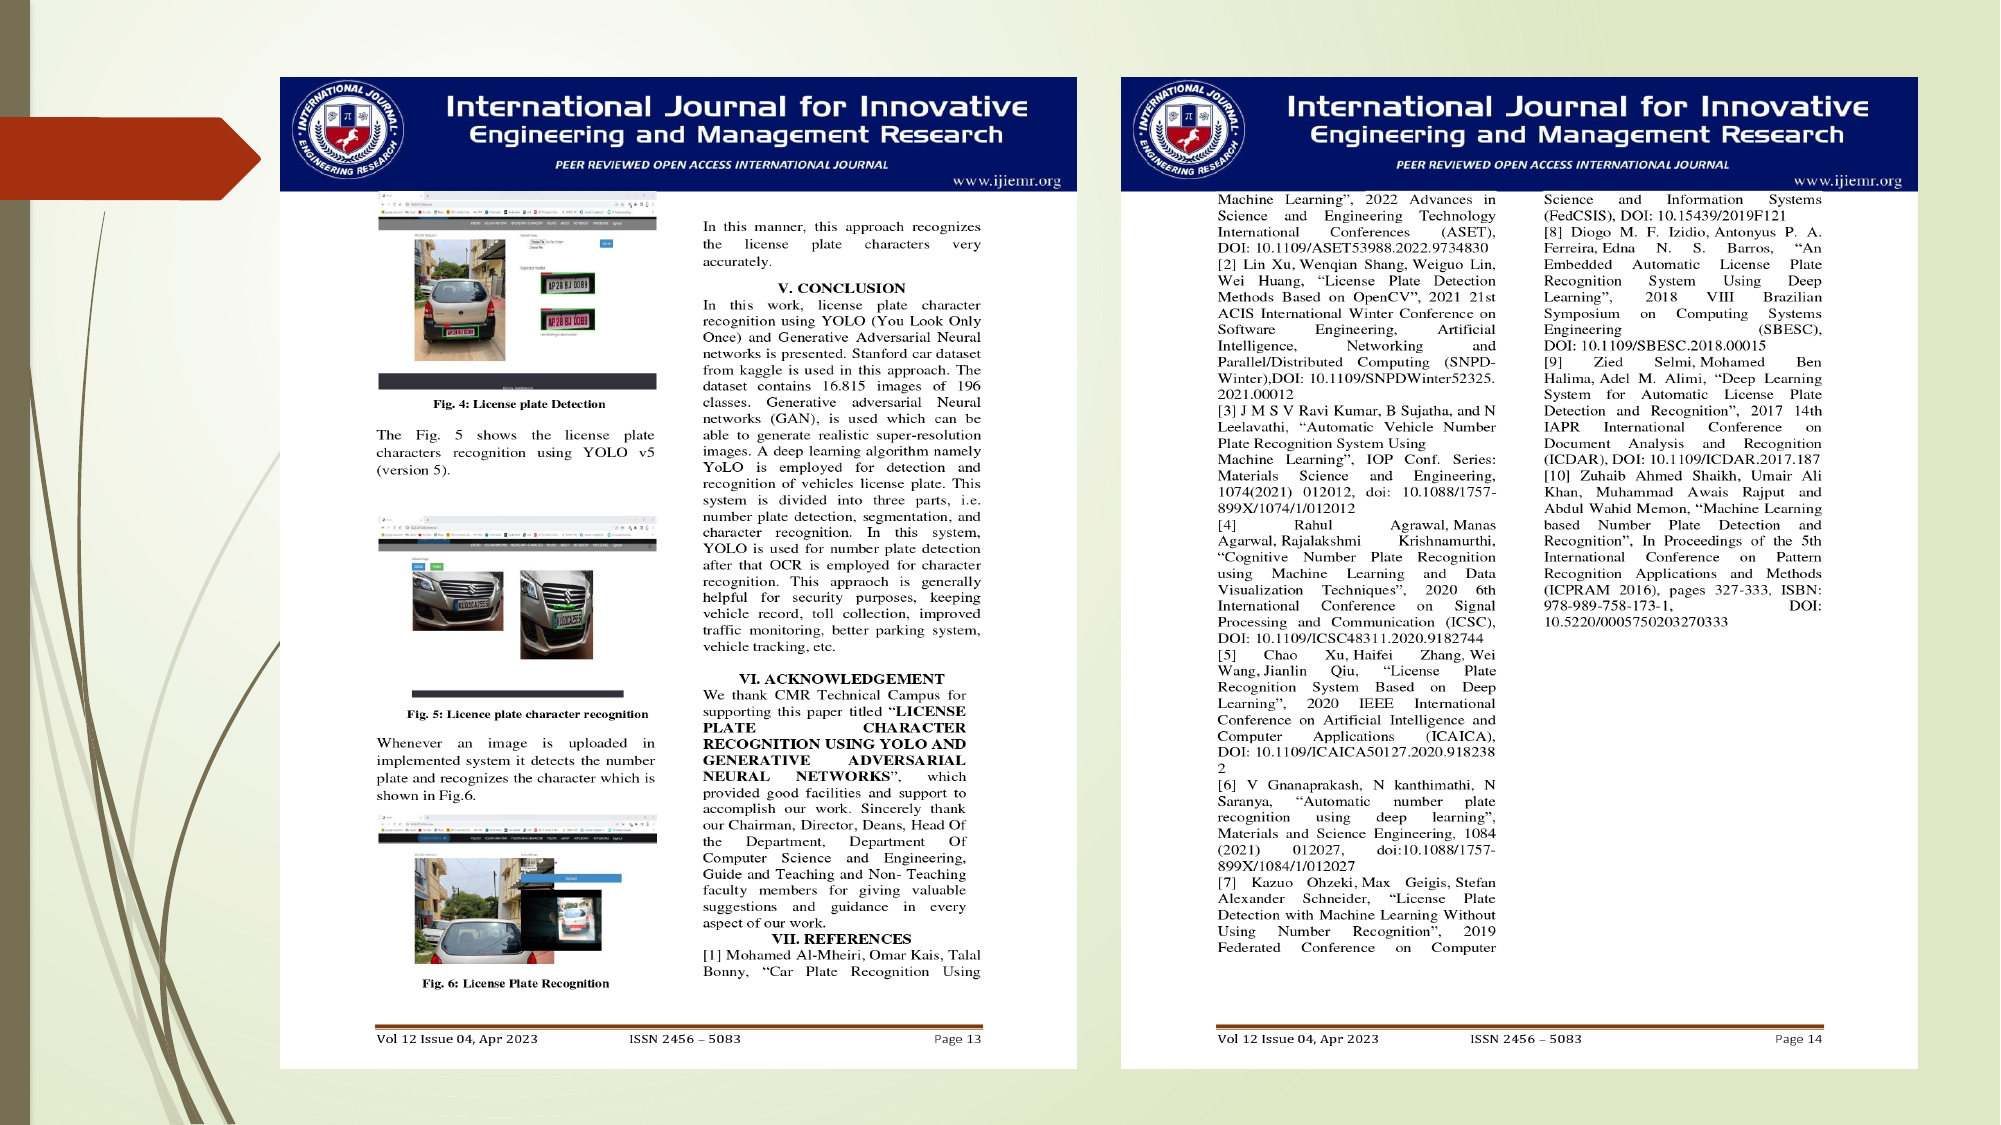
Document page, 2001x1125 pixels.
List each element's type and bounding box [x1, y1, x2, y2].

picture [280, 77, 1077, 1069]
picture [1121, 77, 1918, 1069]
